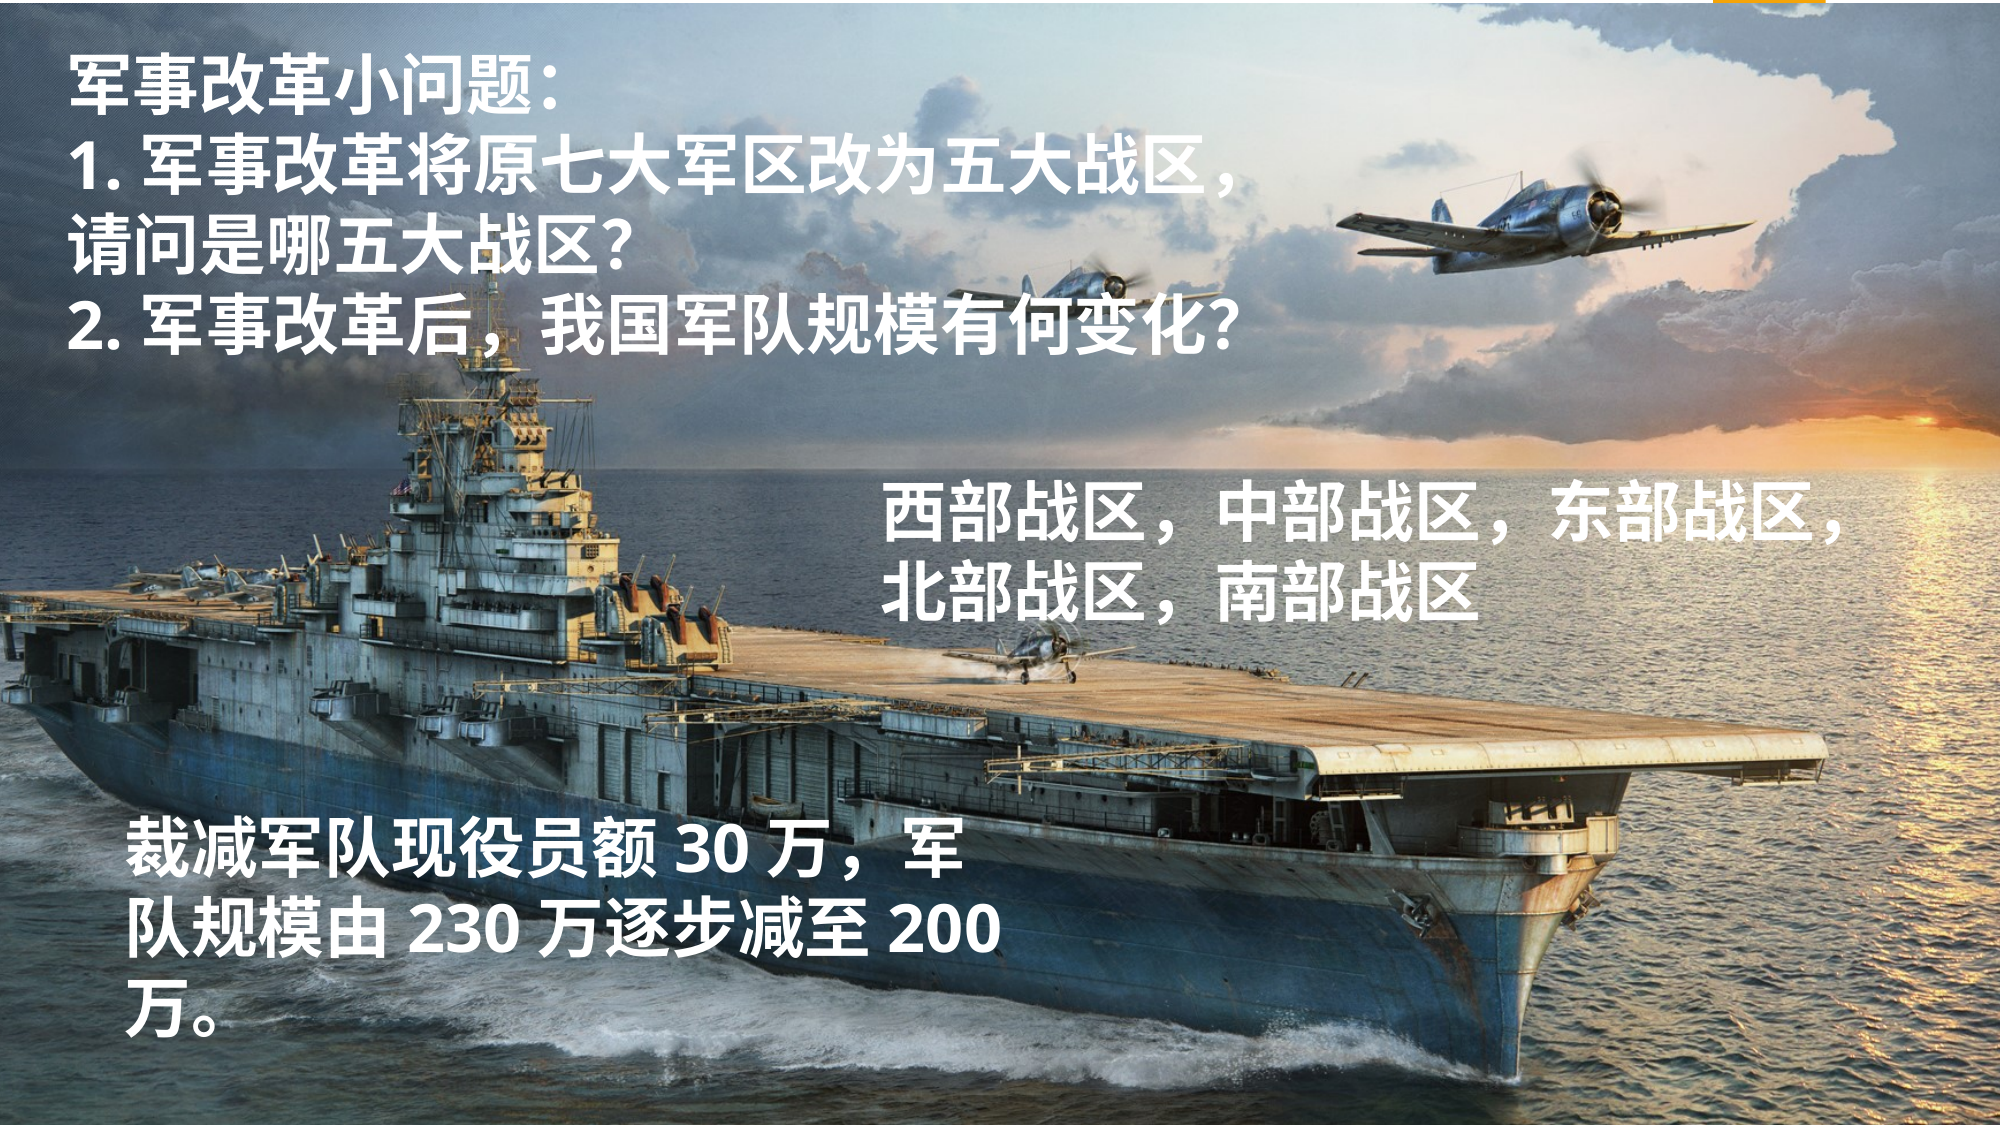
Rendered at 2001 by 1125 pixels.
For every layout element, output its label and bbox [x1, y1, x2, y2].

list [0, 3, 2000, 1125]
